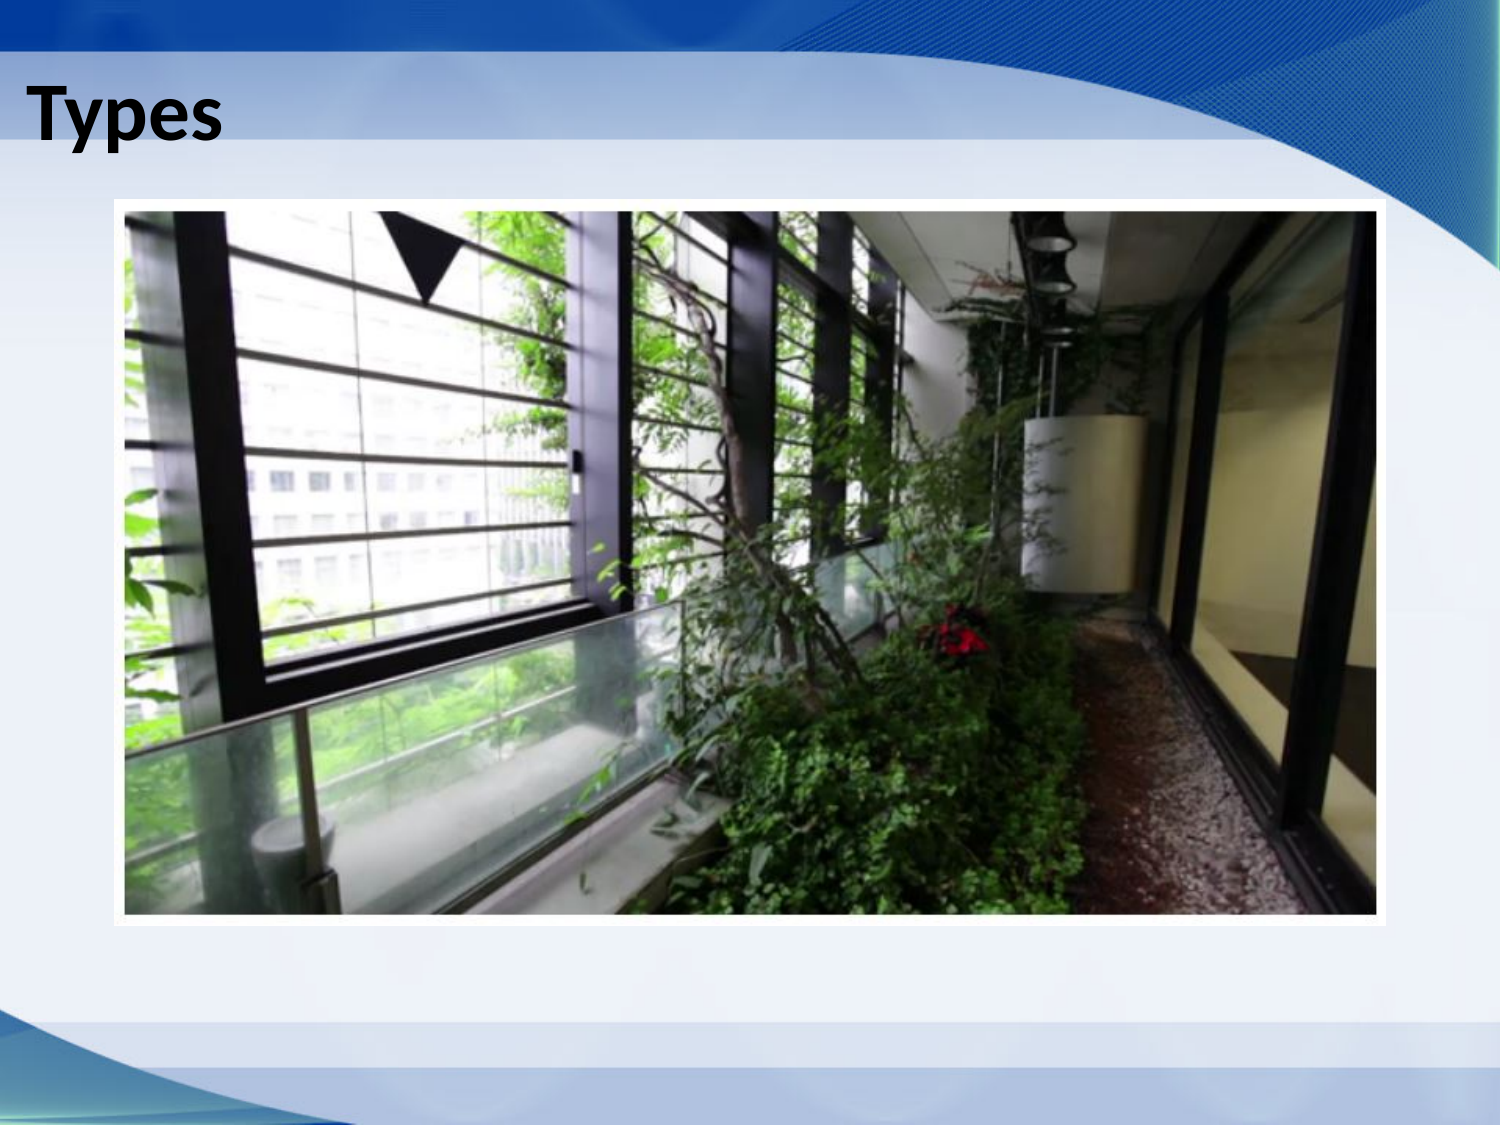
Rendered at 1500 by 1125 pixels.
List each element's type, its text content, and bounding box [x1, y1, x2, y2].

text_box Types [0, 49, 250, 171]
subtitle [75, 174, 1200, 1050]
picture [0, 0, 1500, 1125]
